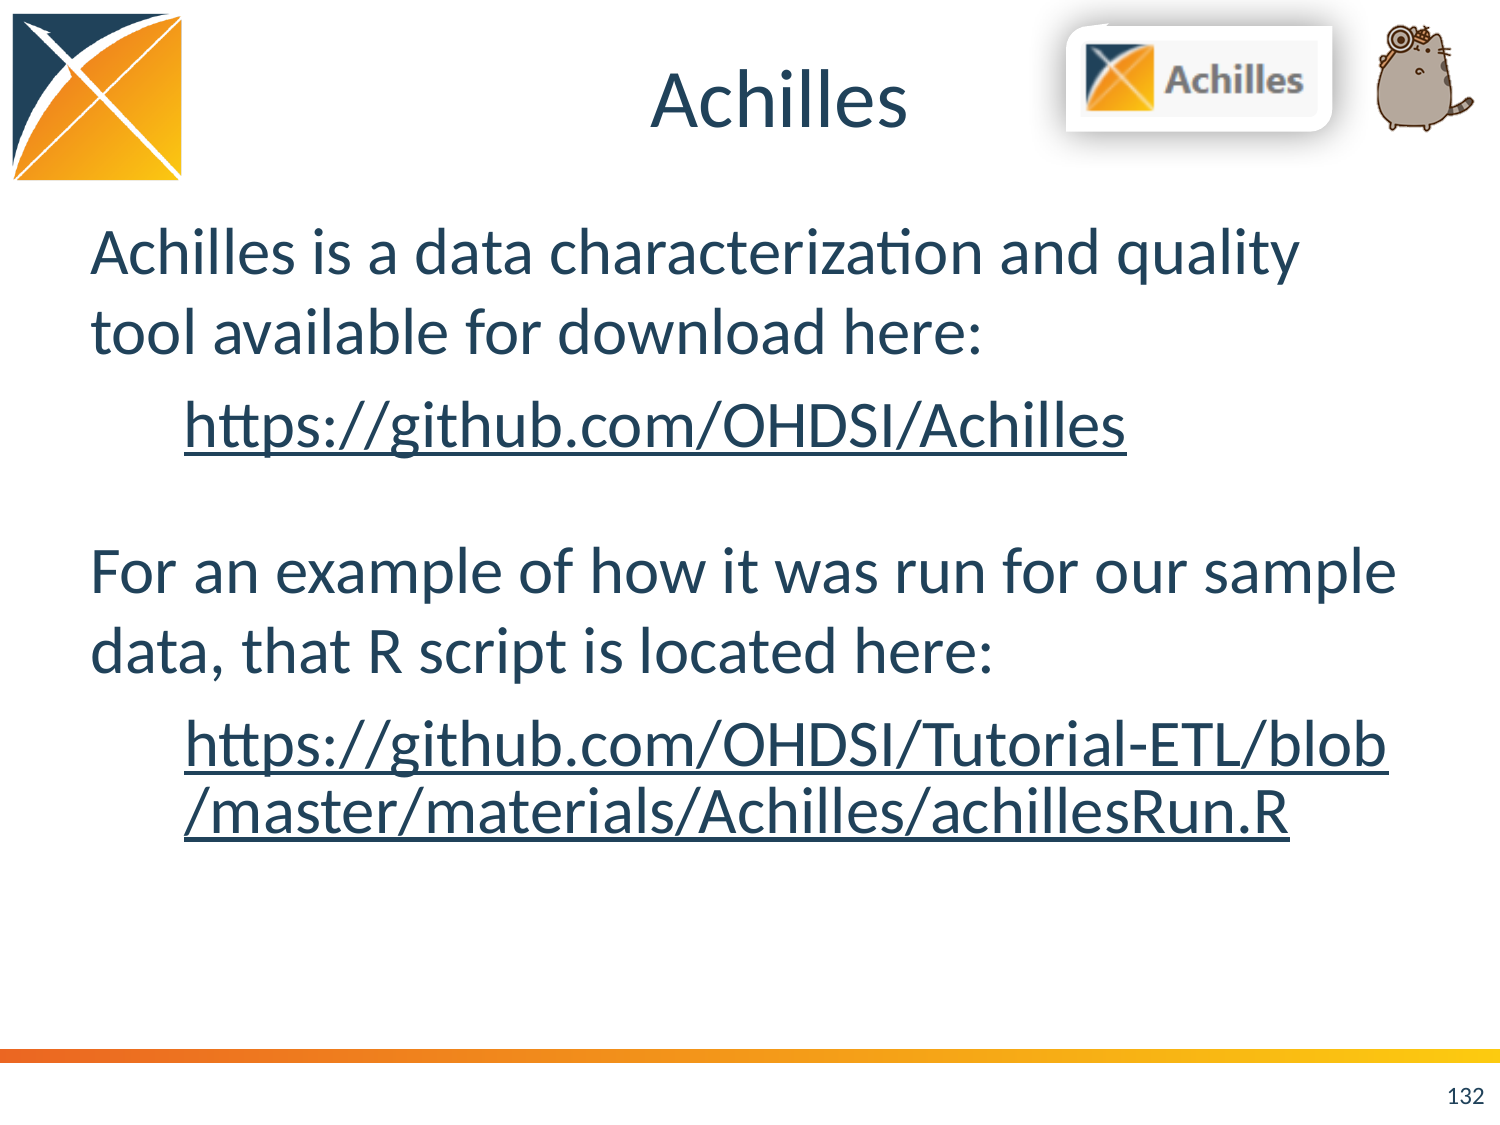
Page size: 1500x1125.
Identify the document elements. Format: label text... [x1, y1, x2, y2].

list Achilles is a data characterization and quality tool available for download here: https://github.com/OHDSI/Achilles For an example of how it was run for our sample data, that R script is located here: https://github.com/OHDSI/Tutorial-ETL/blob/master/materials/Achilles/achillesRun.R [75, 200, 1425, 1005]
picture [0, 0, 206, 200]
picture [1073, 33, 1326, 125]
slide_number 132 [1149, 1065, 1500, 1125]
title Achilles [187, 24, 1333, 163]
picture [1337, 0, 1500, 160]
